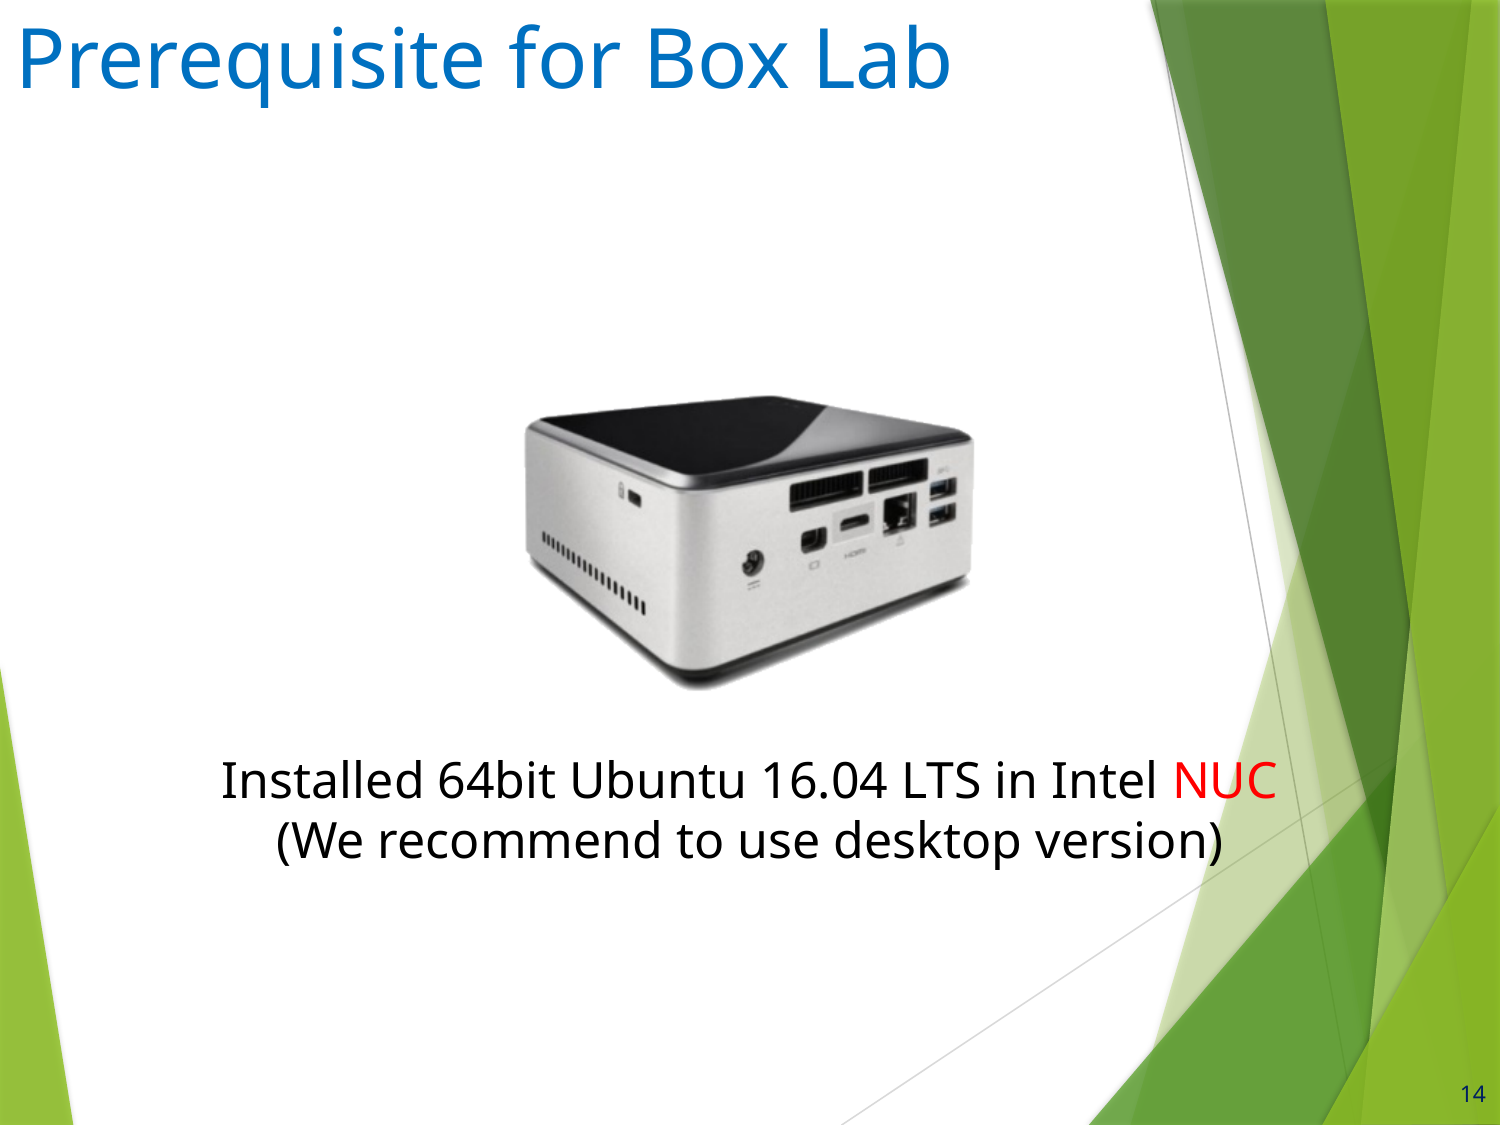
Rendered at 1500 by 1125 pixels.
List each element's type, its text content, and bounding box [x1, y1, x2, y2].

slide_number 14 [1417, 1065, 1500, 1125]
picture [470, 390, 1030, 700]
text_box Installed 64bit Ubuntu 16.04 LTS in Intel NUC (We recommend to use desktop version) [0, 741, 1500, 877]
text_box Prerequisite for Box Lab [0, 0, 1500, 127]
